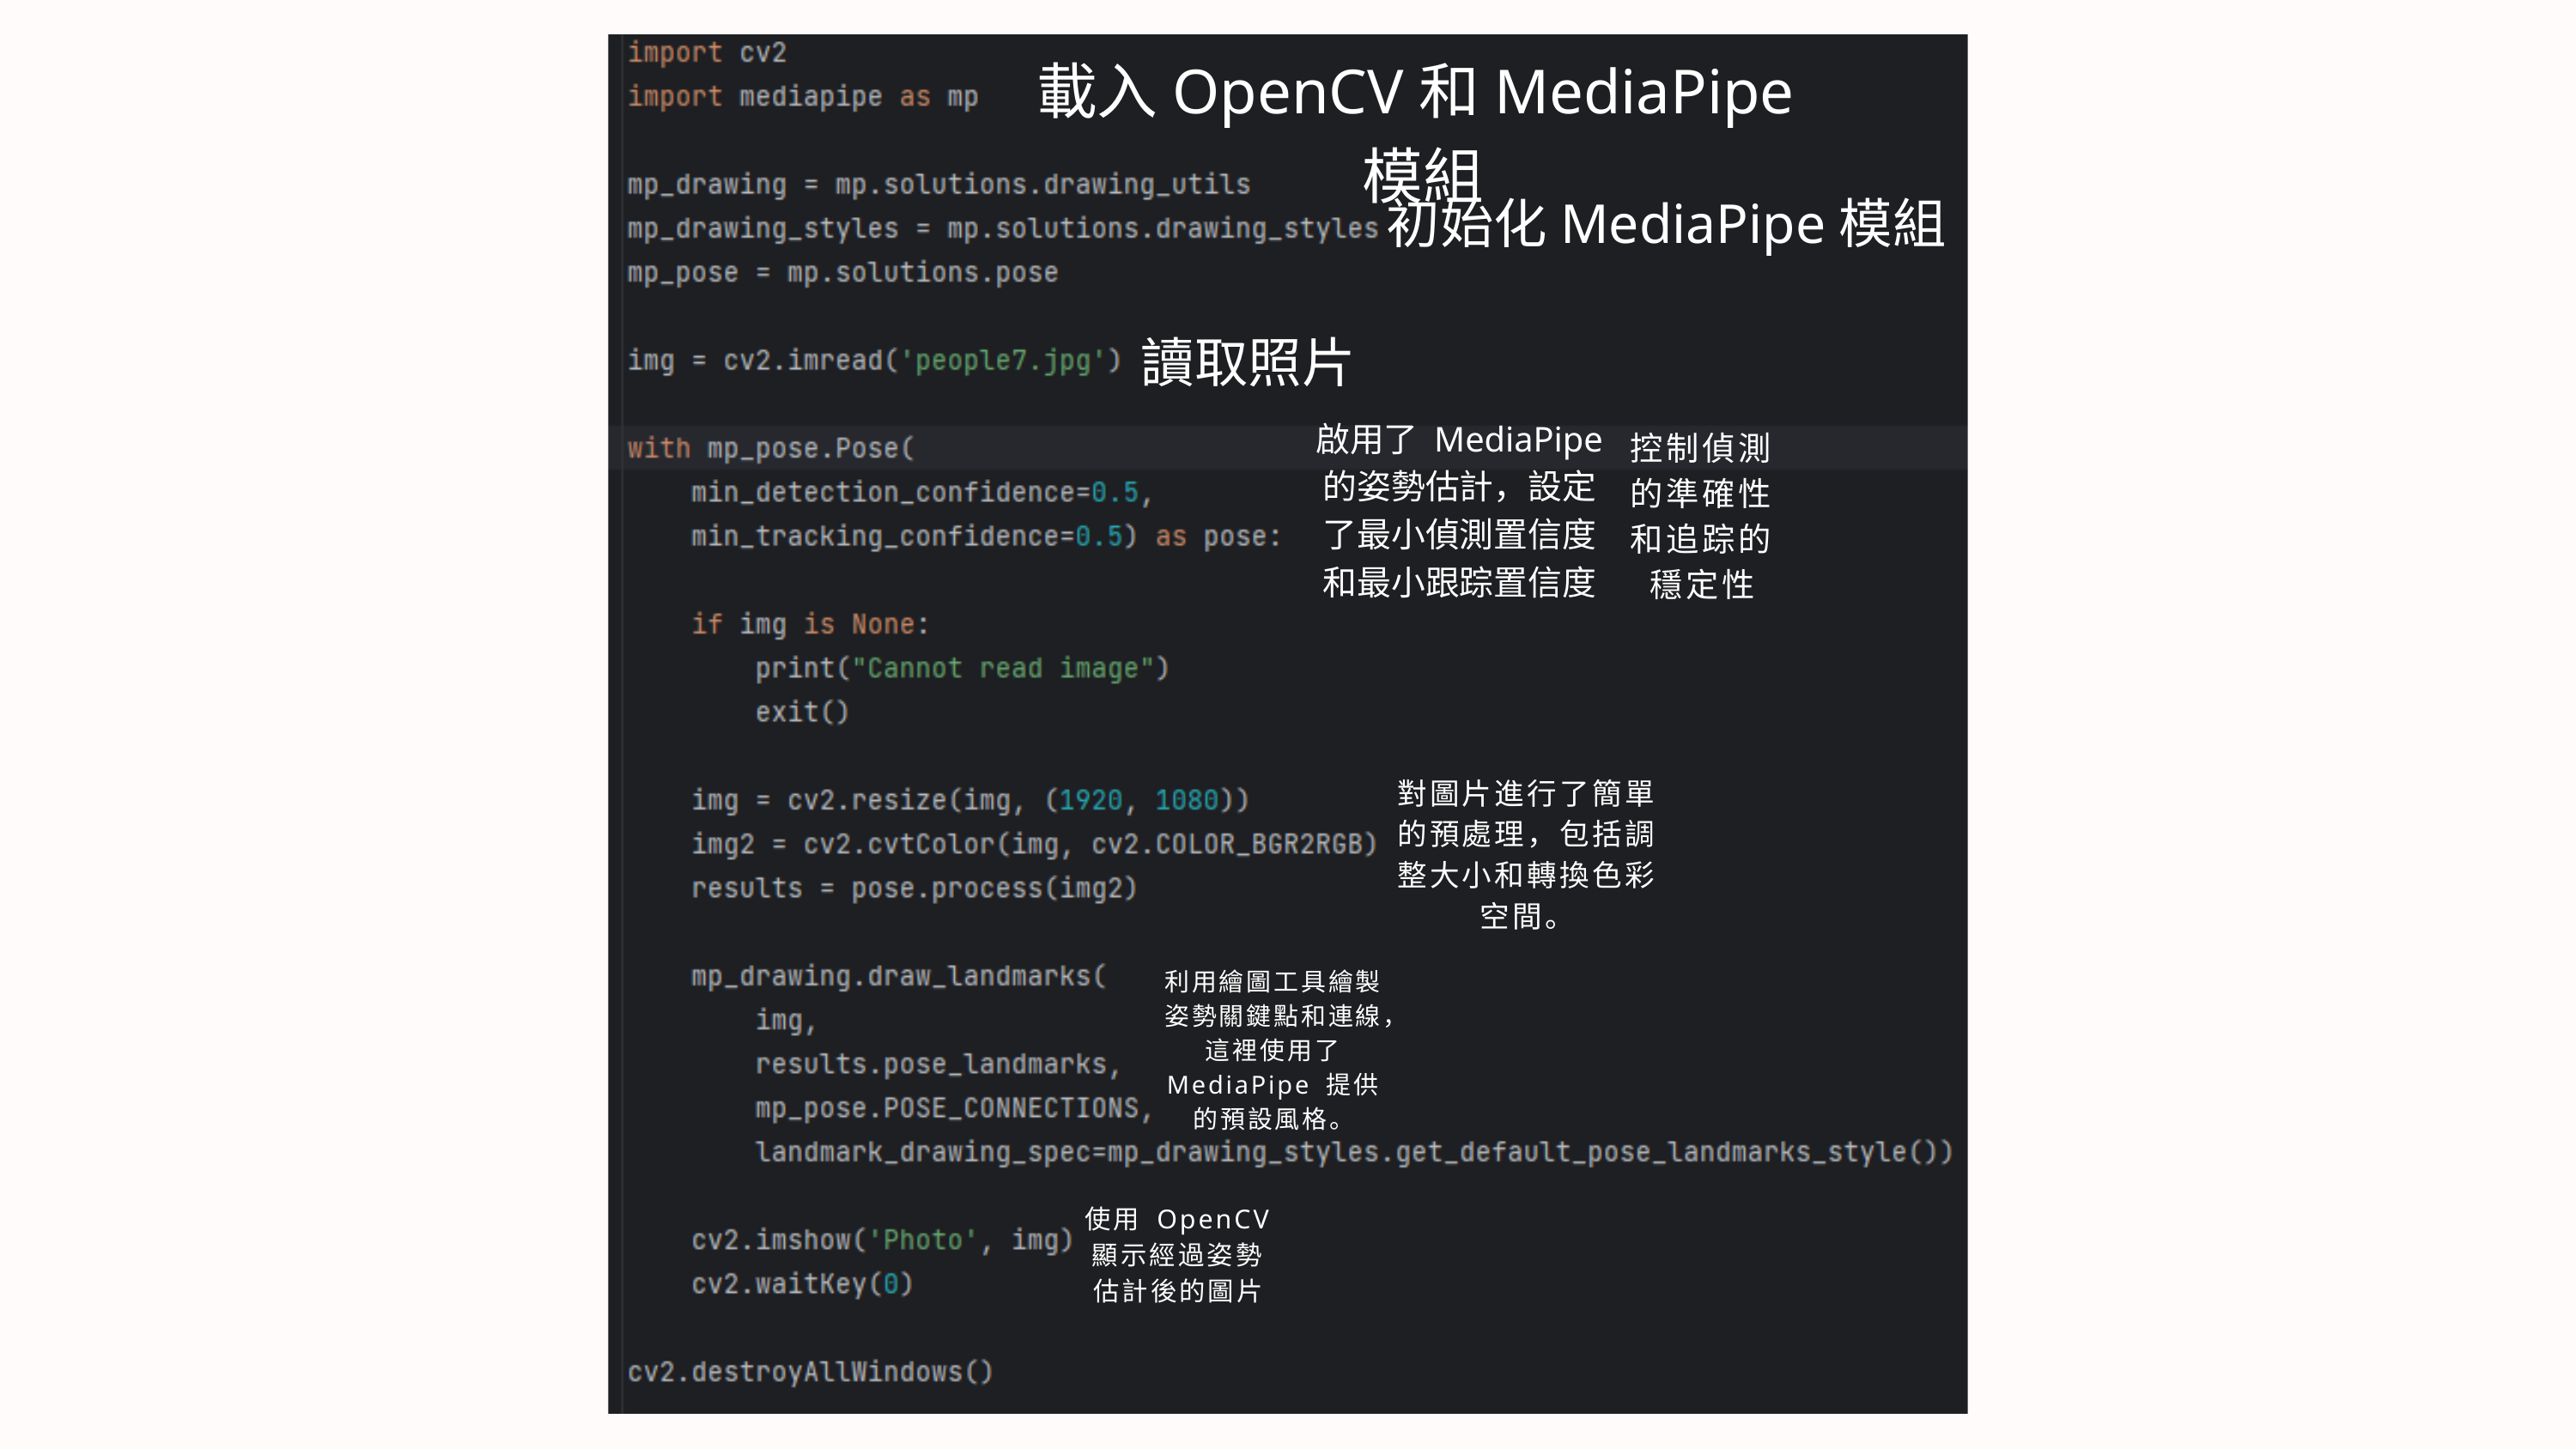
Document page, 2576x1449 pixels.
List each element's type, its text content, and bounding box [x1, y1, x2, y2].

text_box 啟用了 MediaPipe 的姿勢估計，設定了最小偵測置信度和最小跟踪置信度 [1307, 410, 1612, 602]
text_box 控制偵測的準確性和追踪的穩定性 [1630, 421, 1775, 603]
text_box 使用 OpenCV 顯示經過姿勢估計後的圖片 [1082, 1197, 1274, 1307]
text_box 對圖片進行了簡單的預處理，包括調整大小和轉換色彩空間。 [1388, 769, 1667, 934]
text_box 載入OpenCV和MediaPipe模組 [1007, 40, 1838, 211]
text_box [608, 34, 1968, 1414]
text_box 利用繪圖工具繪製姿勢關鍵點和連線，這裡使用了 MediaPipe 提供的預設風格。 [1159, 961, 1388, 1134]
text_box 初始化MediaPipe模組 [1365, 179, 1968, 255]
text_box 讀取照片 [1131, 318, 1365, 394]
